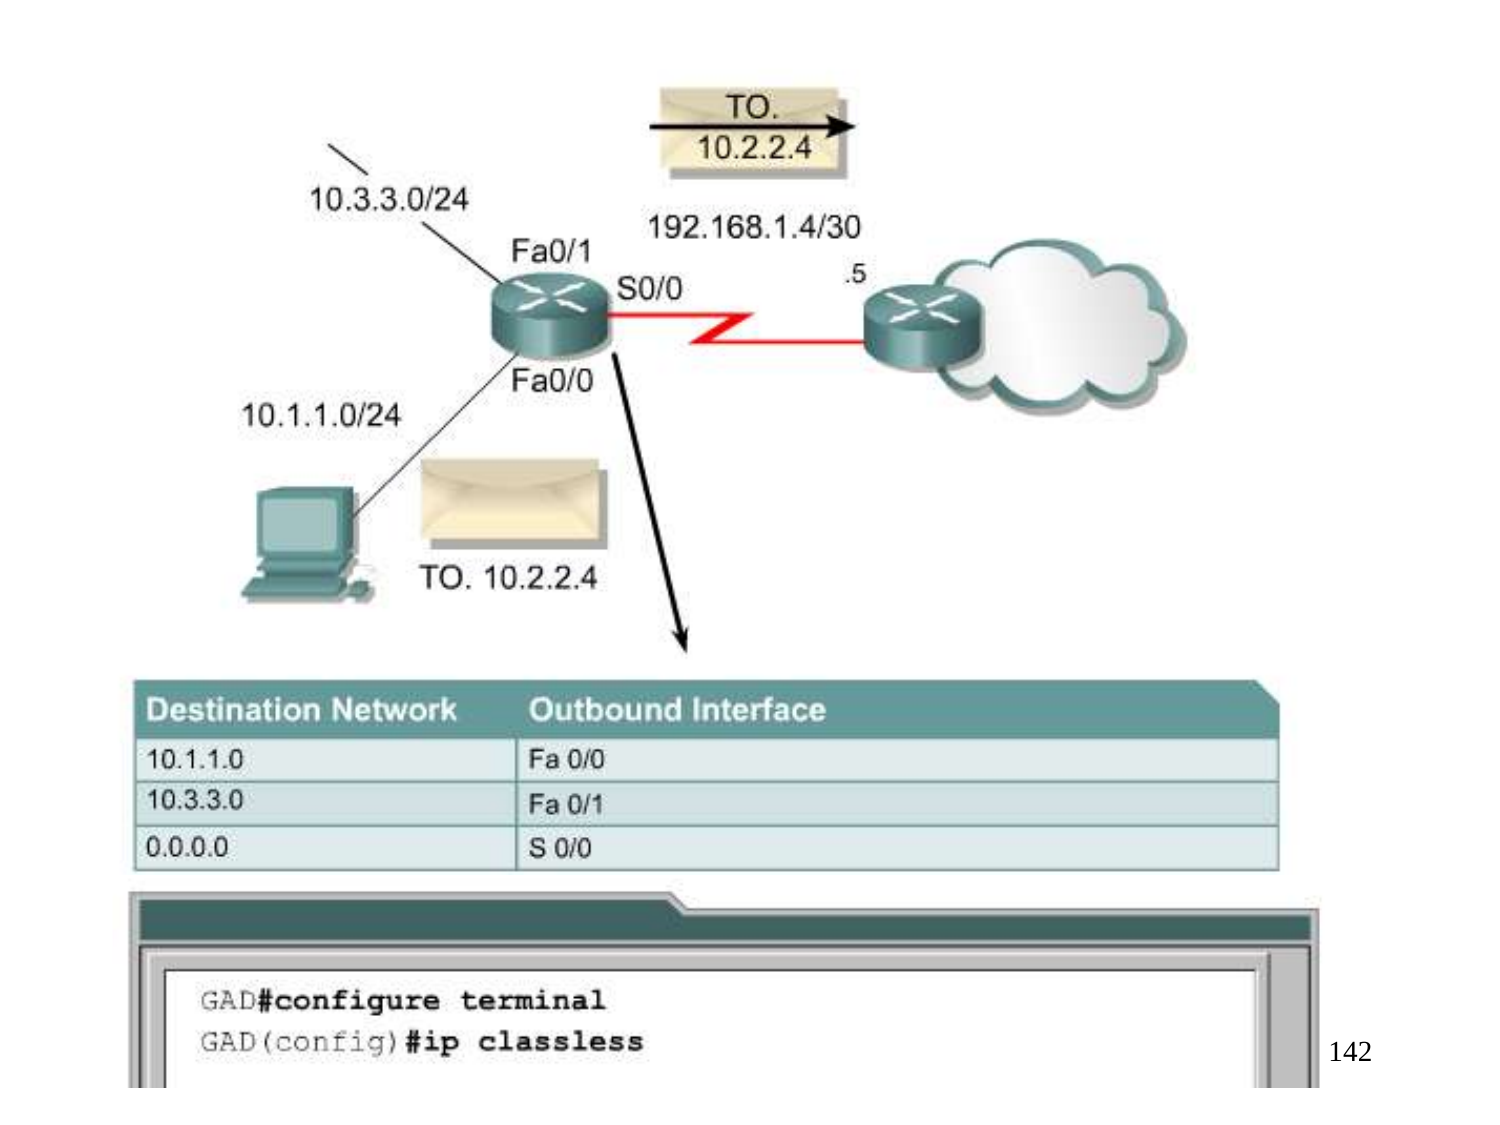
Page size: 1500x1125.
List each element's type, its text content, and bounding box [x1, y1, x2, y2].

picture [87, 37, 1342, 1088]
slide_number 142 [1074, 1024, 1388, 1101]
